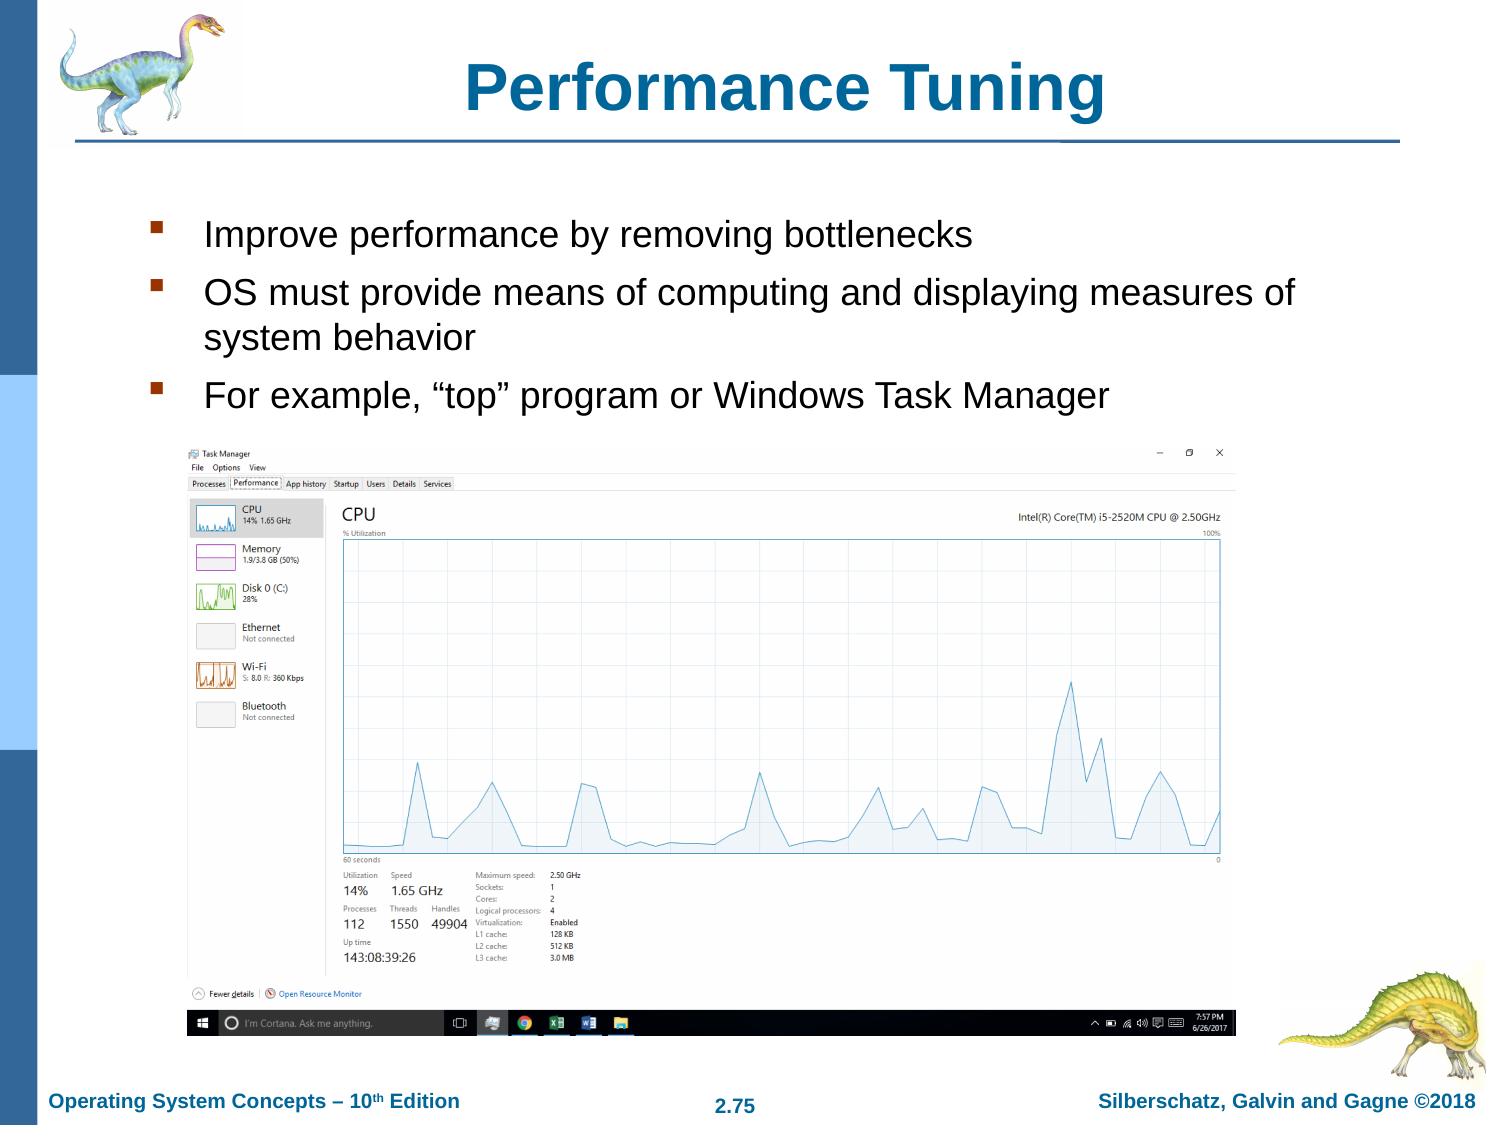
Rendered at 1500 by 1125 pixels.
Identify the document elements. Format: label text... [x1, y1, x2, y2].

picture [46, 0, 243, 149]
list Improve performance by removing bottlenecks OS must provide means of computing and displaying measures of system behavior For example, “top” program or Windows Task Manager [132, 202, 1393, 1008]
picture [186, 446, 1236, 1037]
picture [1275, 959, 1486, 1090]
title Performance Tuning [178, 36, 1393, 131]
